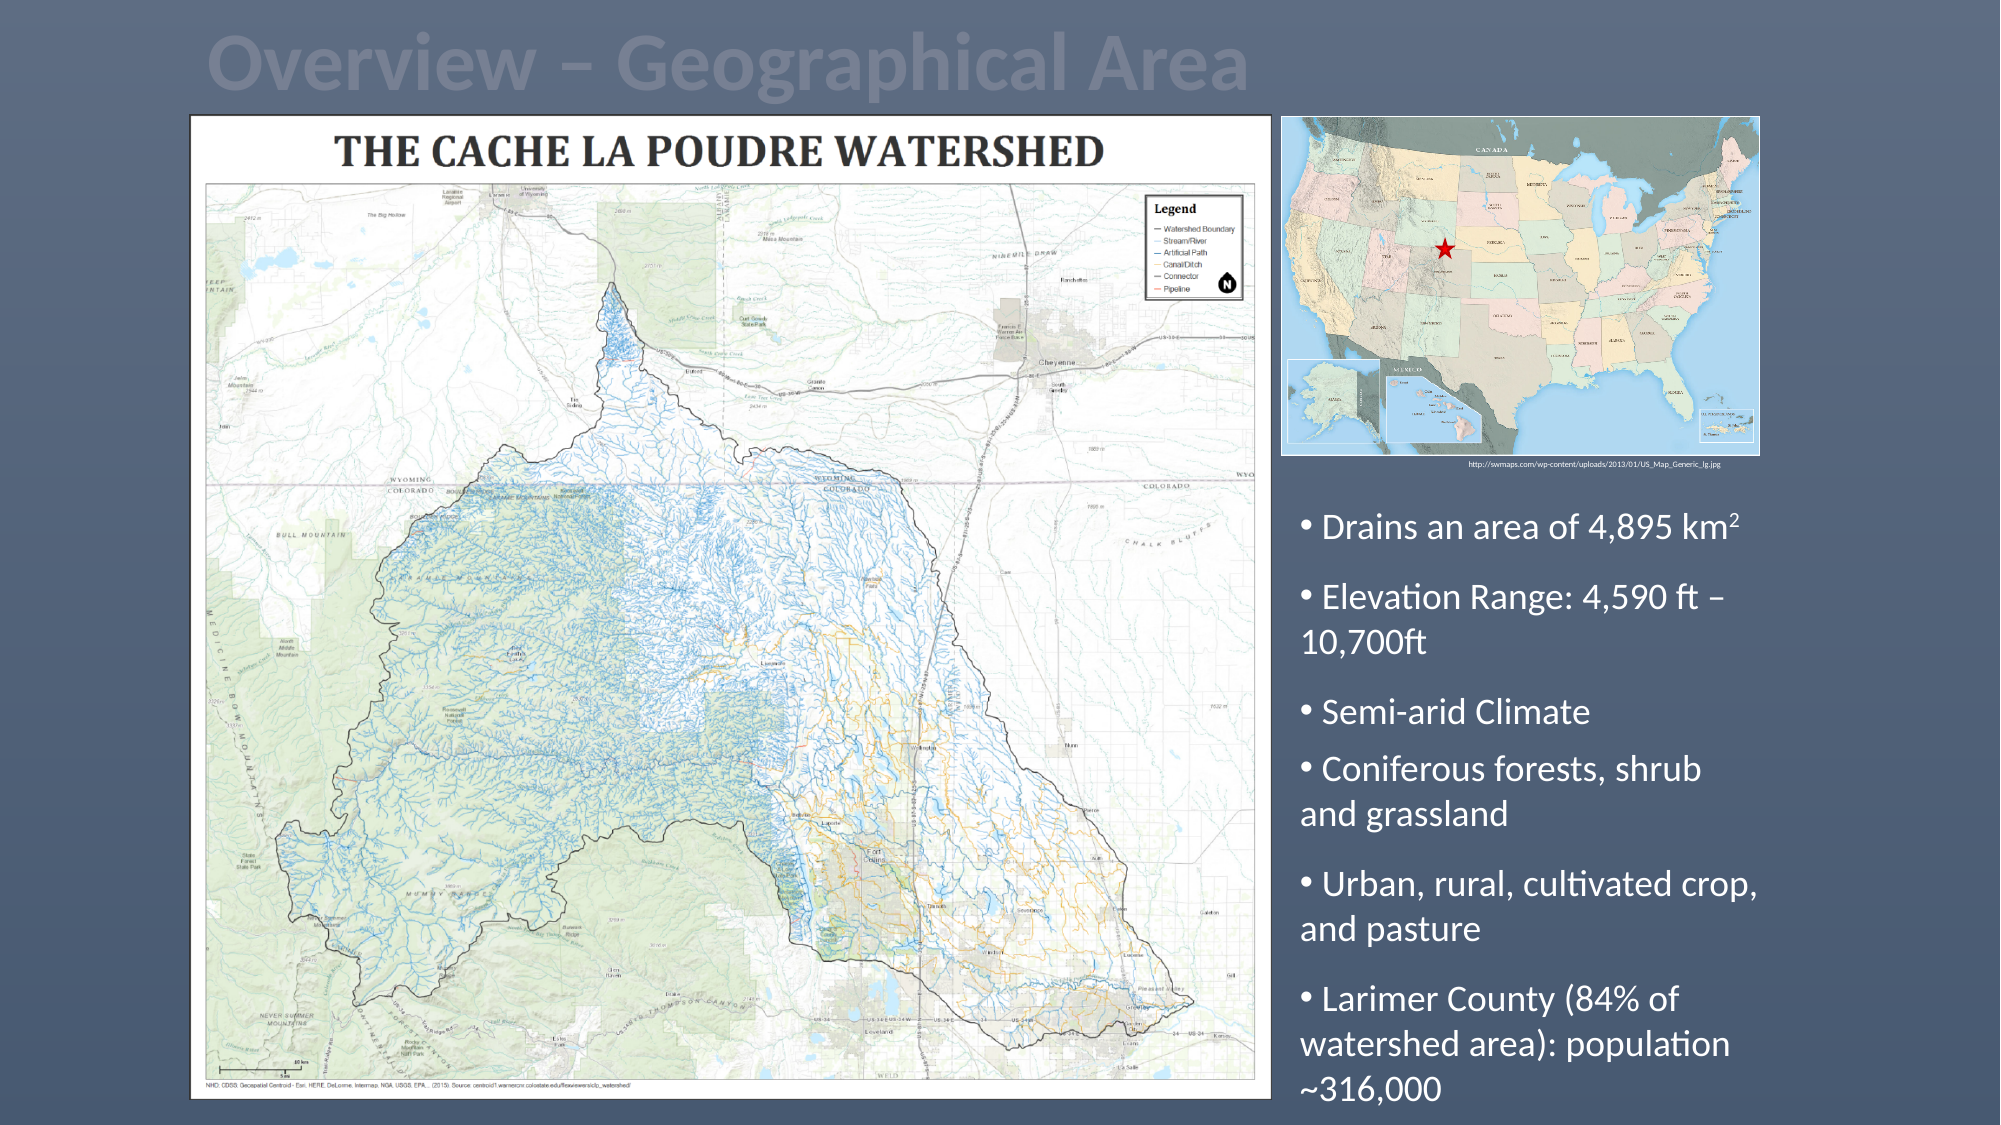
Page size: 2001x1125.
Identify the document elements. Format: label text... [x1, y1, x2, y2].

text_box Drains an area of 4,895 km2 Elevation Range: 4,590 ft – 10,700ft Semi-arid Climate Coniferous forests, shrub and grassland Urban, rural, cultivated crop, and pasture Larimer County (84% of watershed area): population ~316,000 [1285, 484, 1782, 1125]
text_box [1281, 116, 1813, 484]
picture [189, 114, 1272, 1100]
text_box Overview – Geographical Area [192, 0, 1377, 115]
